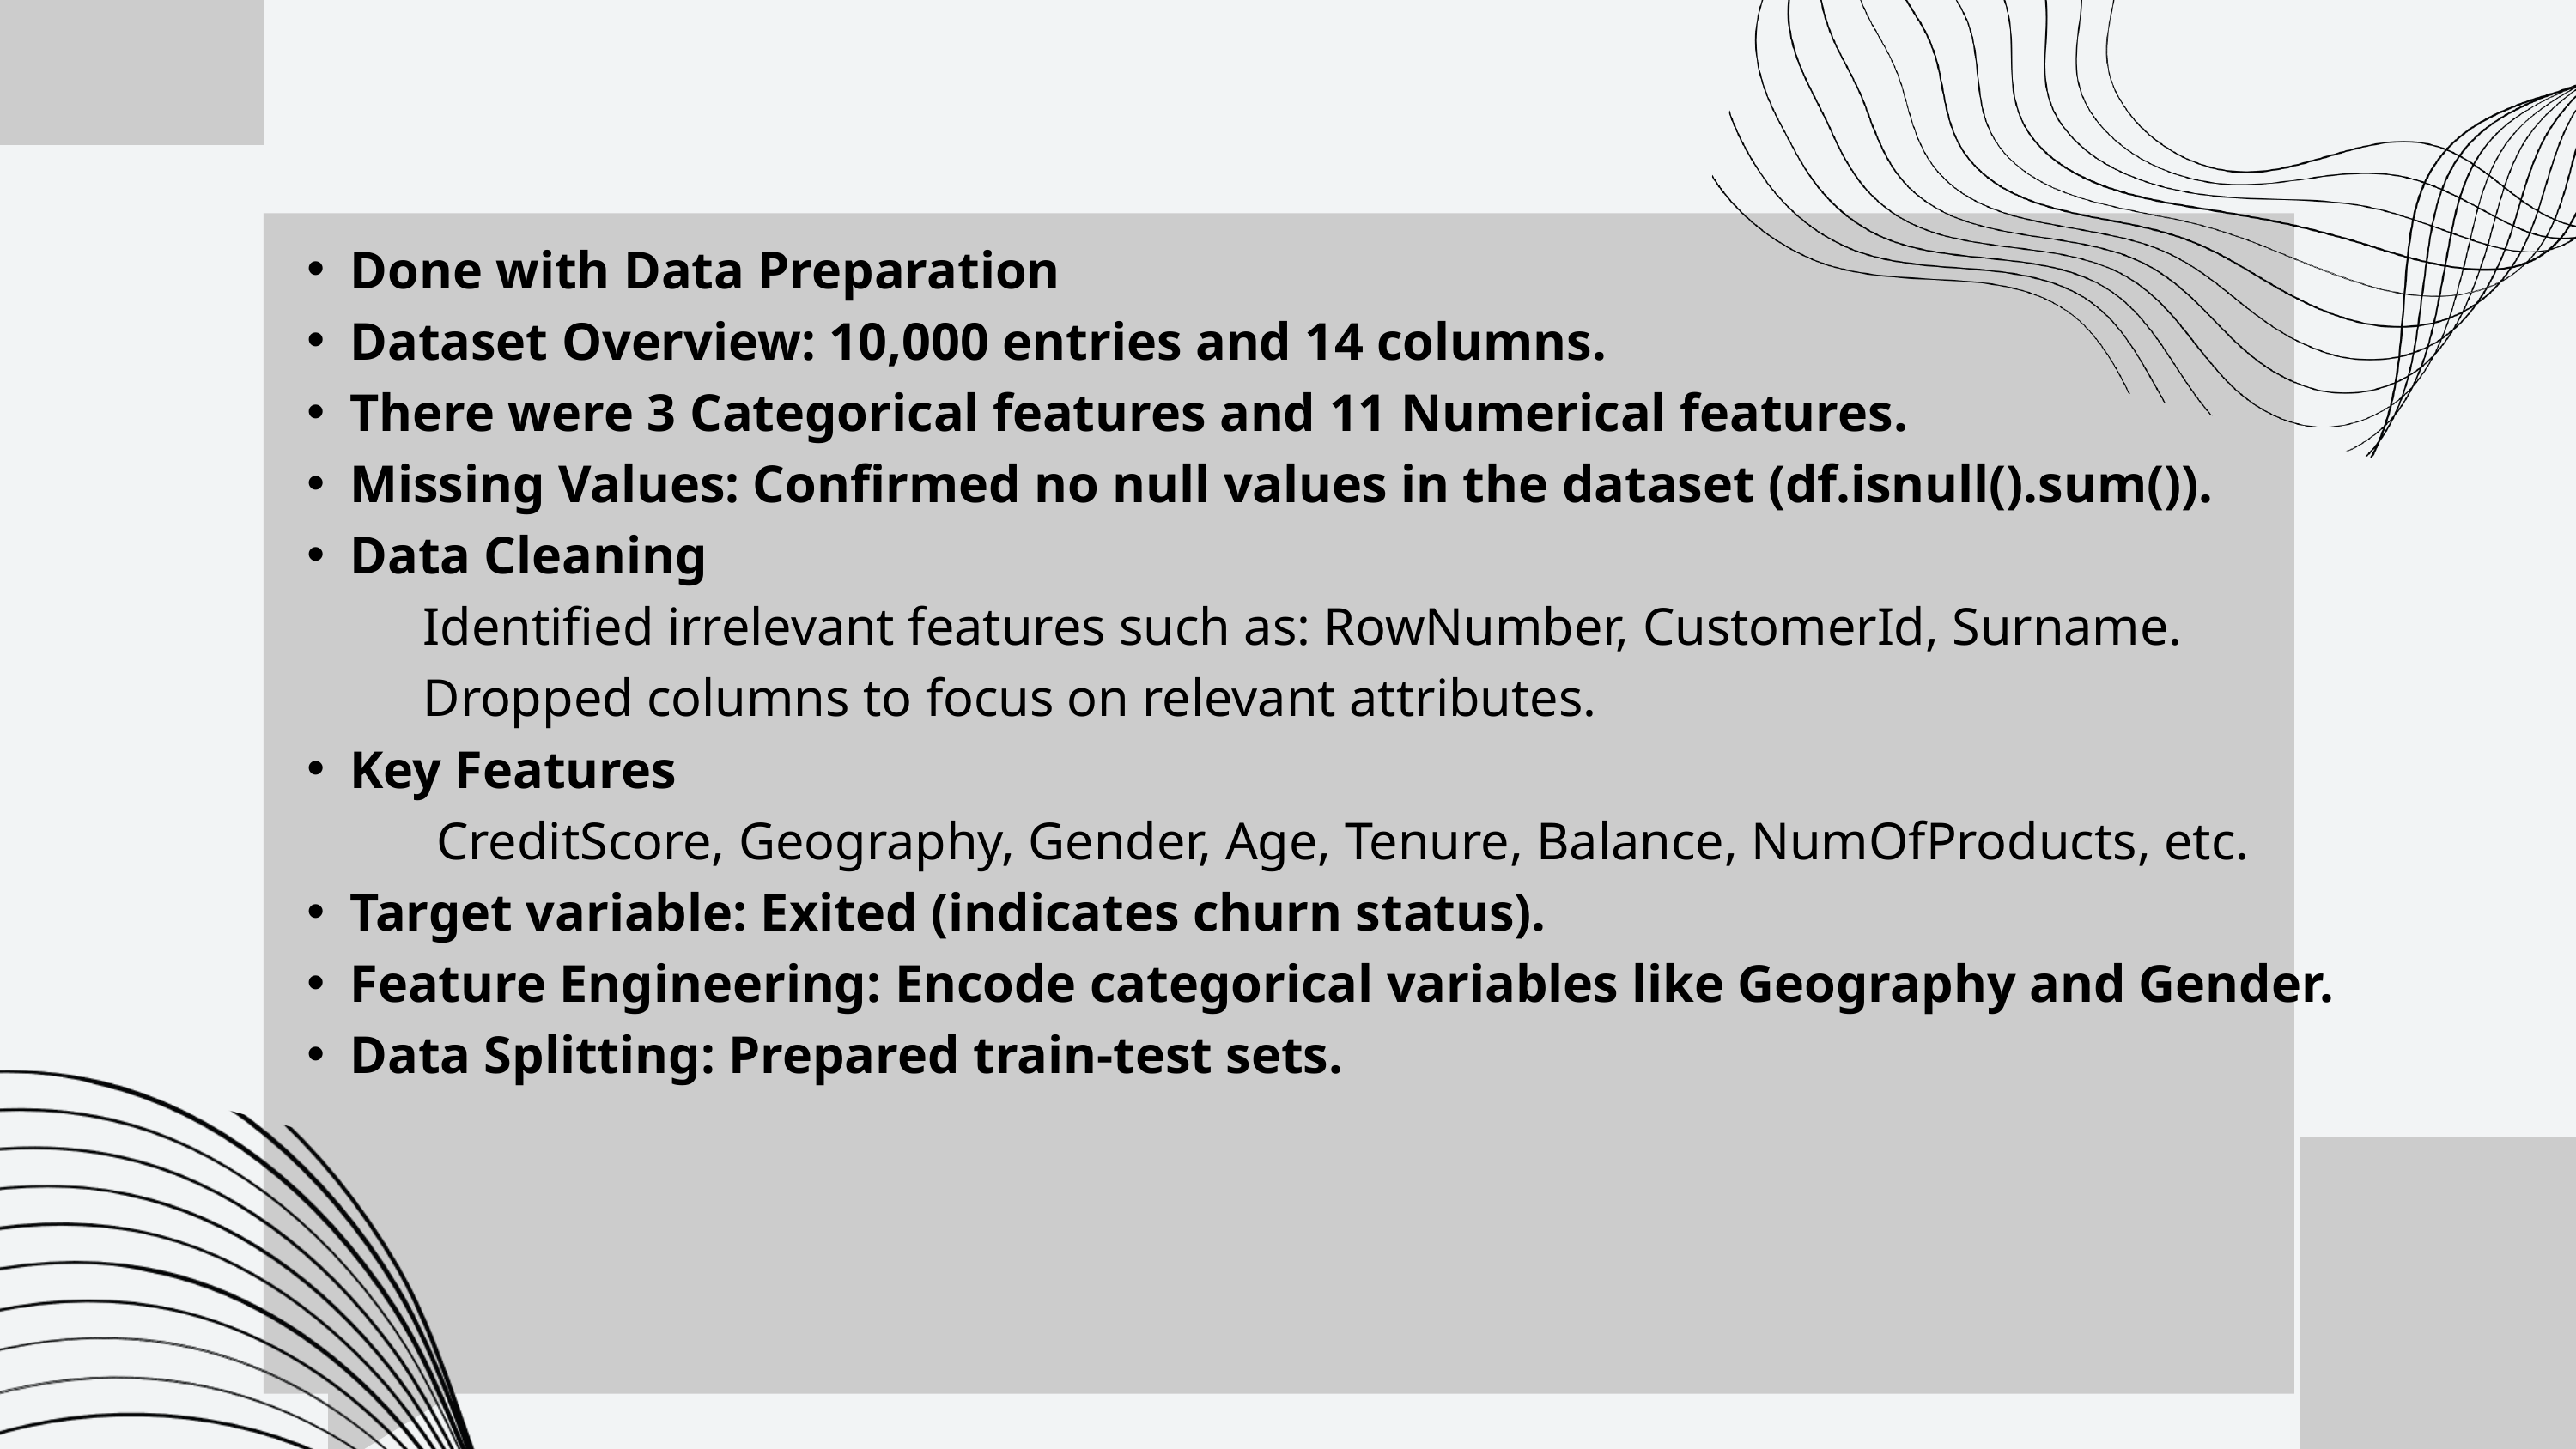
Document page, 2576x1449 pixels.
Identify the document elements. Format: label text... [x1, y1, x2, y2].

text_box Done with Data Preparation Dataset Overview: 10,000 entries and 14 columns. There were 3 Categorical features and 11 Numerical features. Missing Values: Confirmed no null values in the dataset (df.isnull().sum()). Data Cleaning Identified irrelevant features such as: RowNumber, CustomerId, Surname. Dropped columns to focus on relevant attributes. Key Features CreditScore, Geography, Gender, Age, Tenure, Balance, NumOfProducts, etc. Target variable: Exited (indicates churn status). Feature Engineering: Encode categorical variables like Geography and Gender. Data Splitting: Prepared train-test sets. [2297, 227, 2576, 1137]
text_box [1703, 0, 2576, 227]
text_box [263, 213, 2294, 1449]
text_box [2300, 1136, 2576, 1449]
text_box [0, 1050, 258, 1449]
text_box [0, 0, 264, 145]
